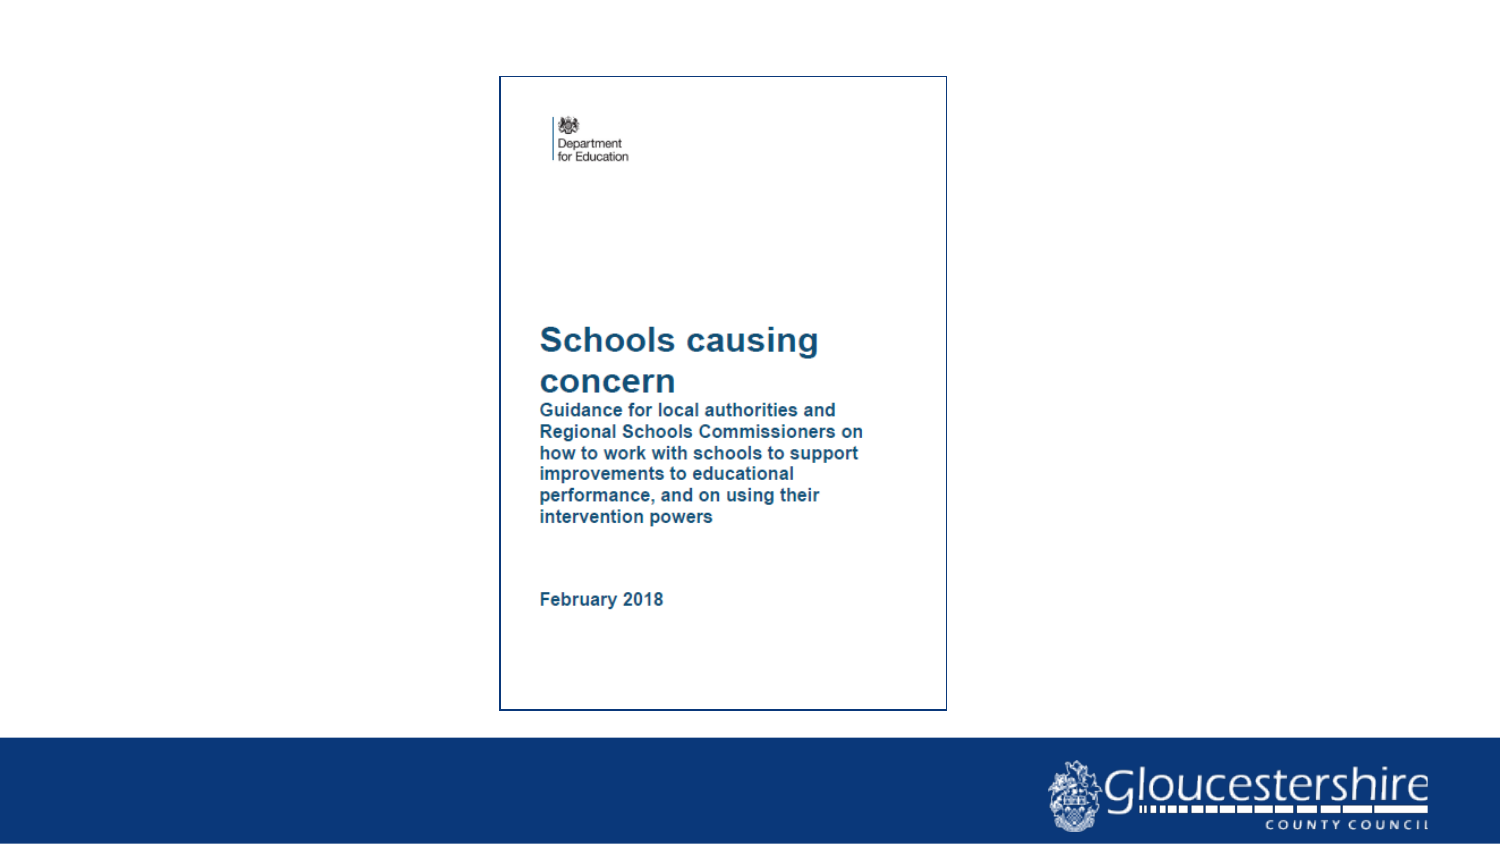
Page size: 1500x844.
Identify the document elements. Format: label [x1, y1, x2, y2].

picture [500, 76, 946, 710]
